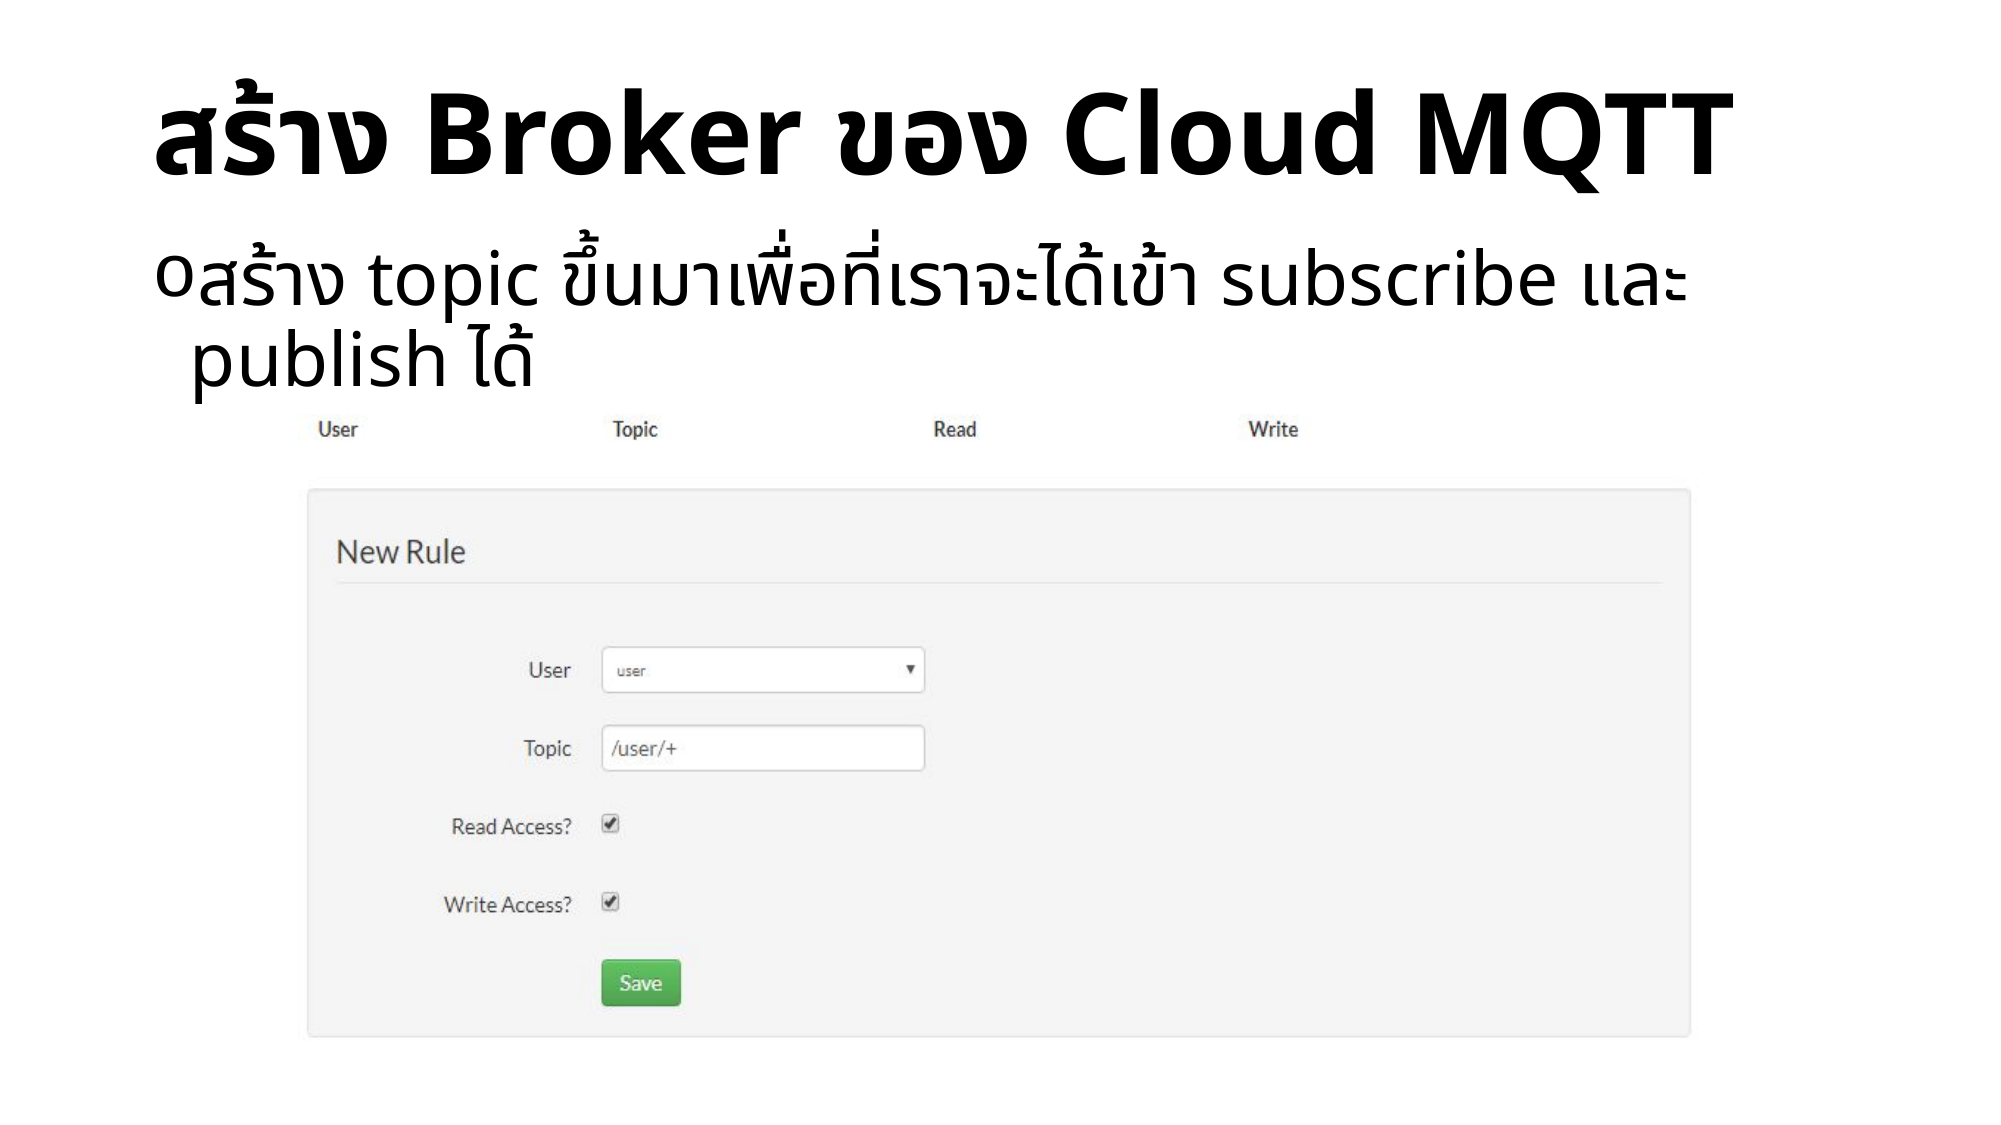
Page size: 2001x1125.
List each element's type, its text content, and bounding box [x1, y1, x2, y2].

title สร้าง Broker ของ Cloud MQTT [137, 29, 1863, 232]
list สร้าง topic ขึ้นมาเพื่อที่เราจะได้เข้า subscribe และ publish ได้ [137, 232, 1863, 1087]
picture [297, 390, 1703, 1055]
